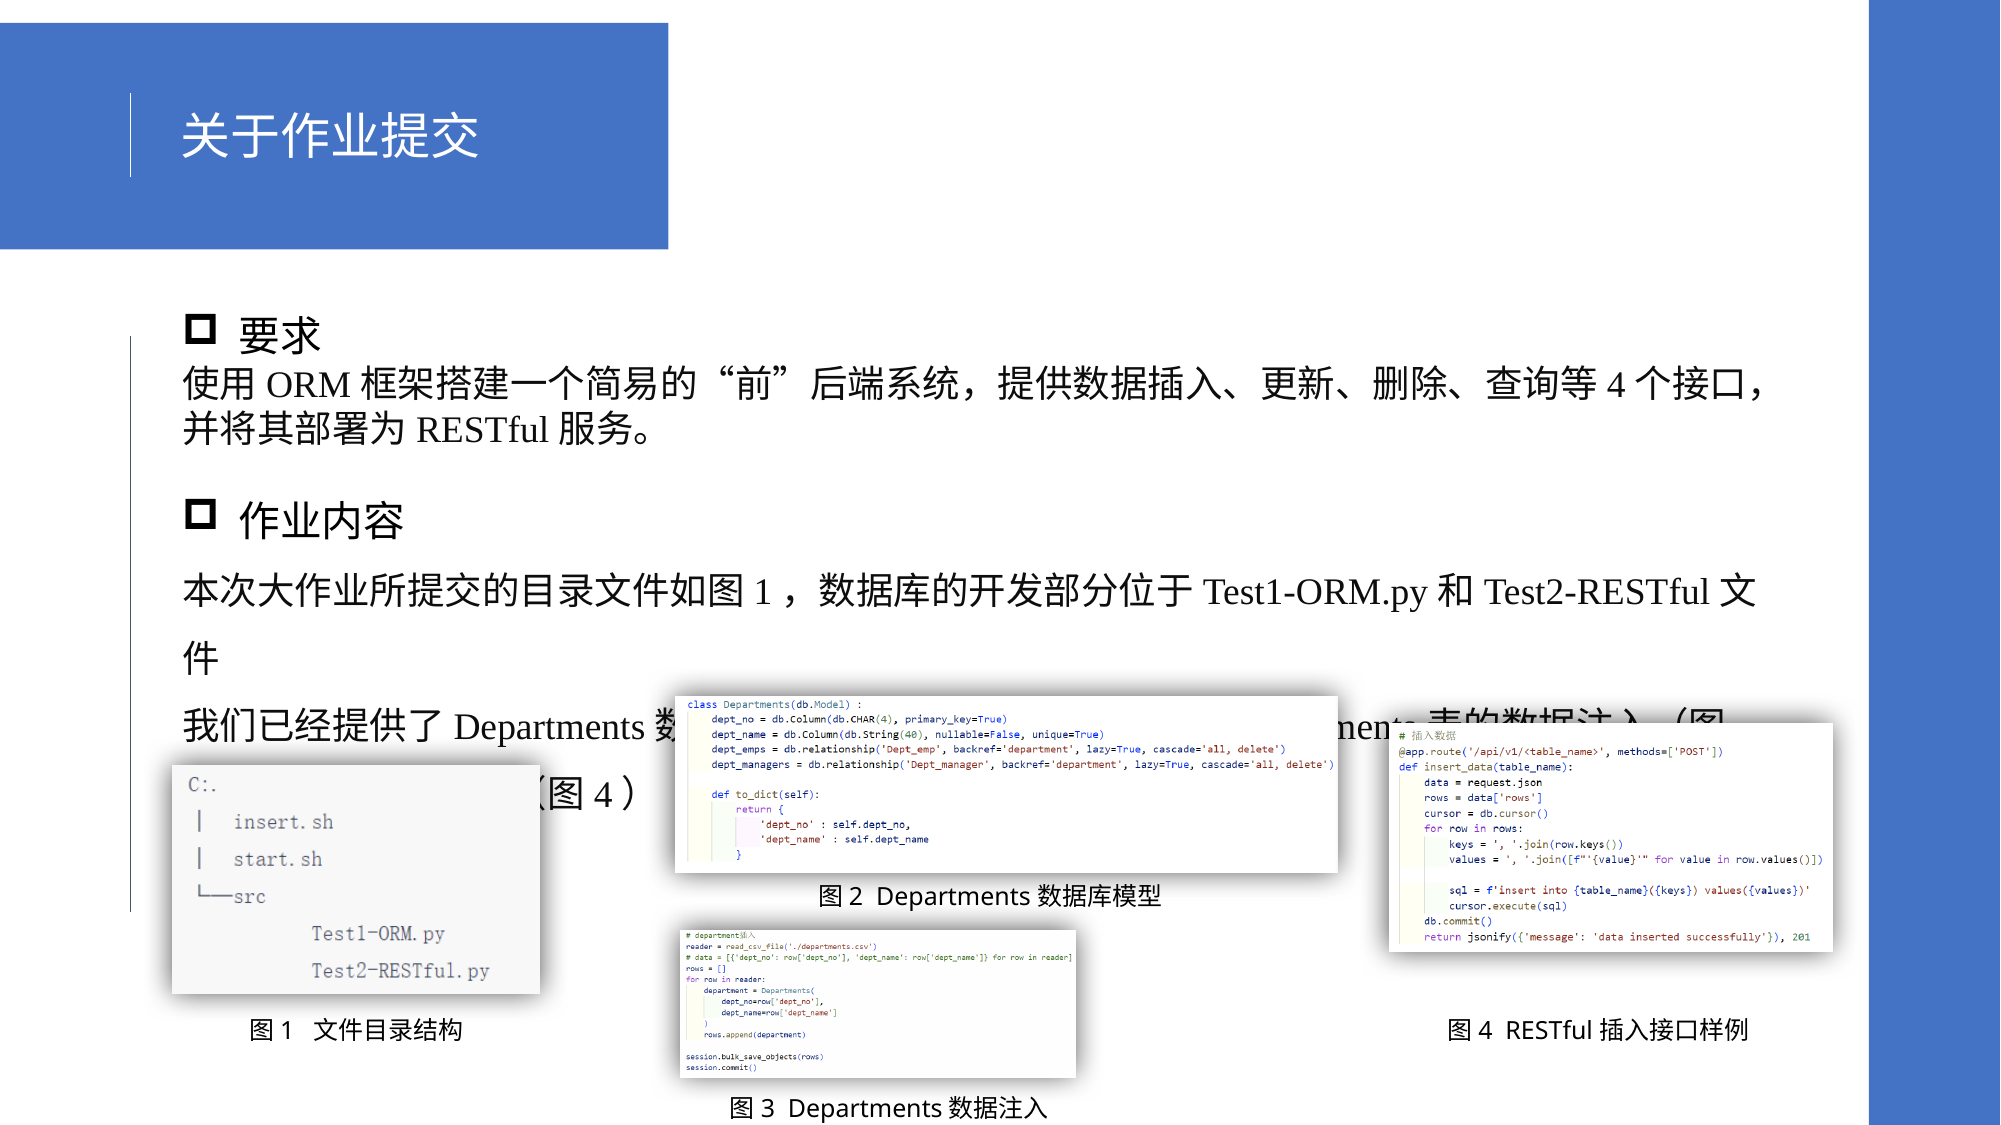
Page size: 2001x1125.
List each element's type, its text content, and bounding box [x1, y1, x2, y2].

text_box [1868, 0, 2000, 1125]
text_box 图3 Departments数据注入 [639, 1084, 1140, 1125]
text_box 图1 文件目录结构 [106, 1007, 607, 1052]
picture [1389, 723, 1833, 952]
text_box 图2 Departments数据库模型 [740, 873, 1241, 918]
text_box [130, 93, 493, 178]
text_box 图4 RESTful插入接口样例 [1348, 1007, 1849, 1052]
picture [172, 765, 540, 994]
text_box 要求 使用ORM框架搭建一个简易的“前”后端系统，提供数据插入、更新、删除、查询等4个接口，并将其部署为RESTful服务。 作业内容 本次大作业所提交的目录文件如图1，数据库的开发部分位于Test1-ORM.py和Test2-RESTful文件 我们已经提供了Departments数据库模型的定义代码（图2）、Departments表的数据注入（图3）、数据插入接口（图4） [167, 302, 1807, 940]
picture [674, 696, 1338, 873]
picture [680, 930, 1076, 1078]
text_box [0, 22, 669, 250]
